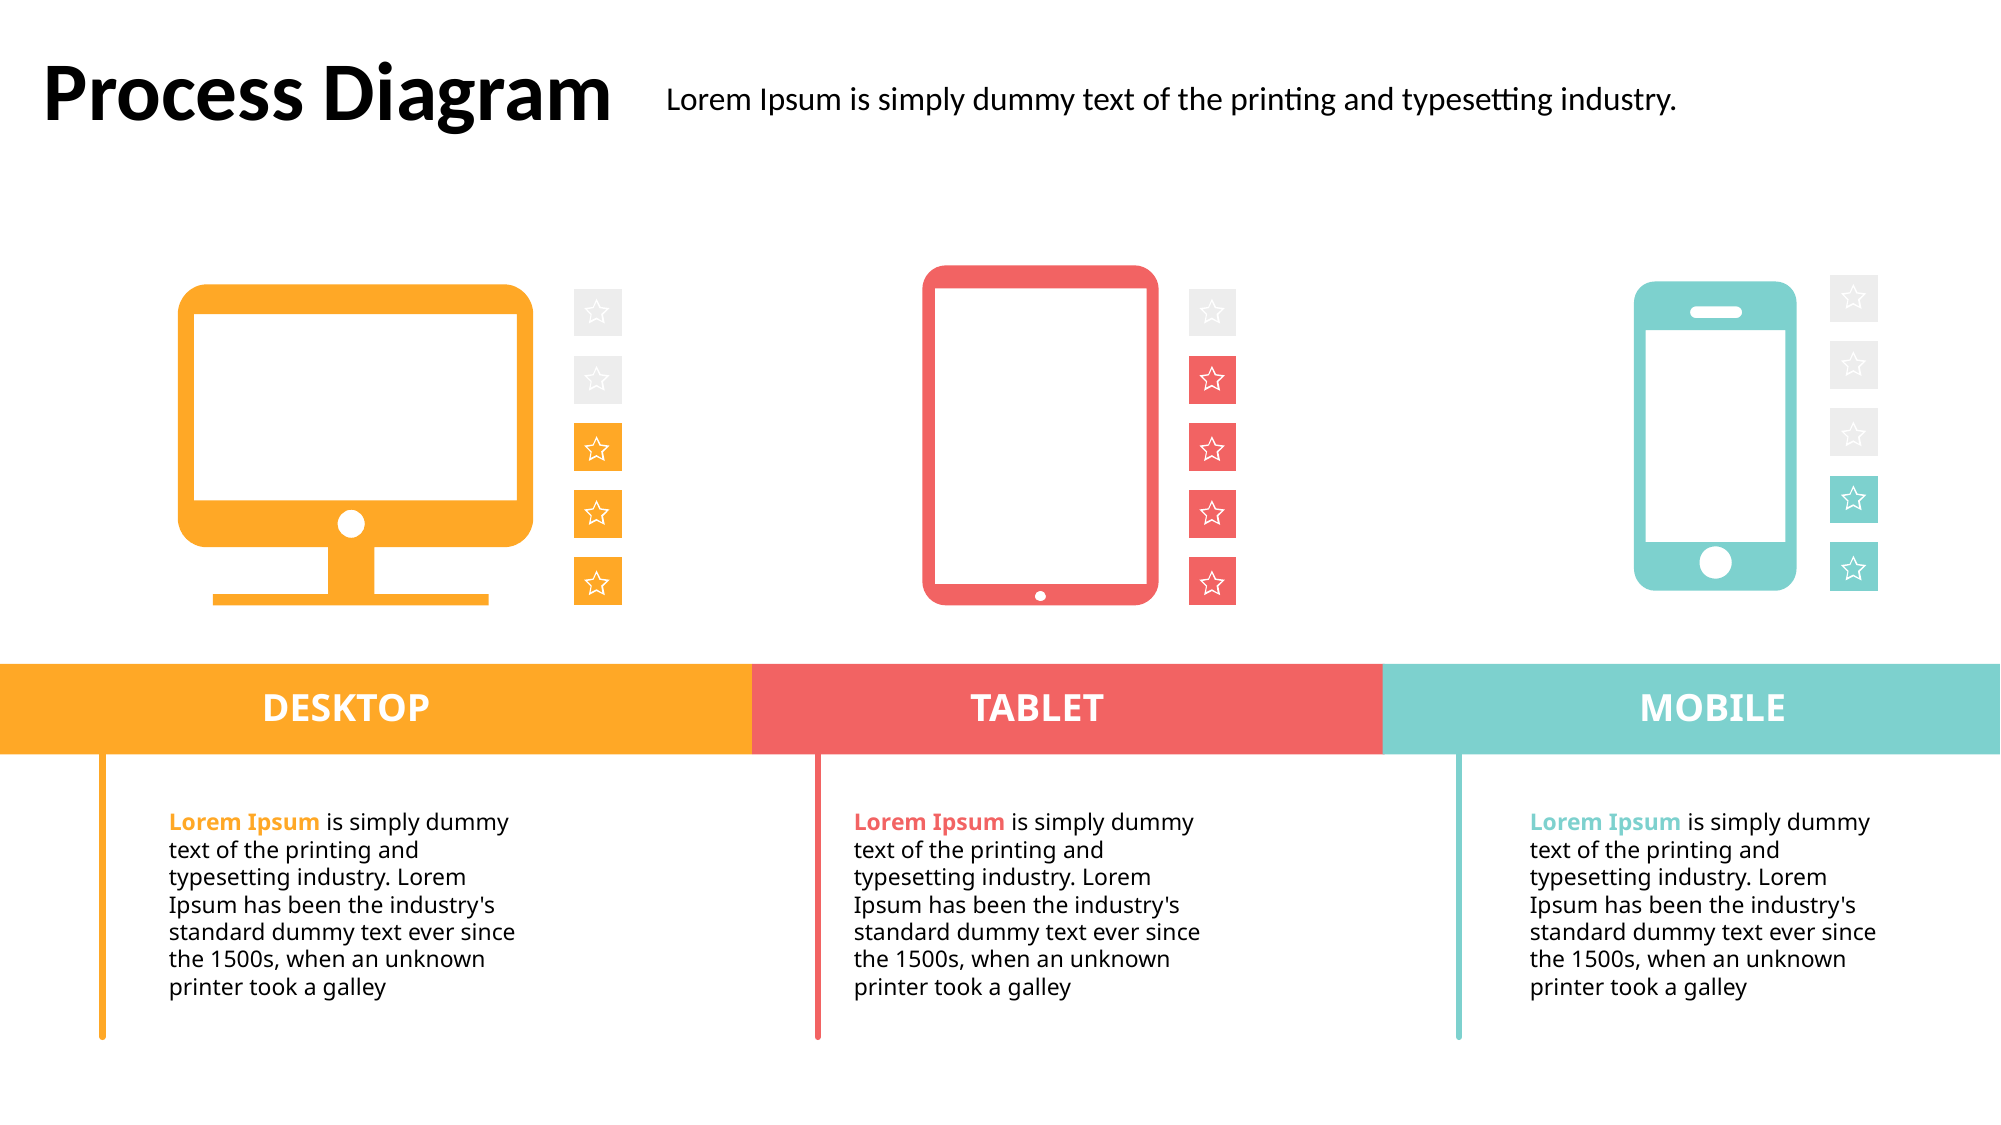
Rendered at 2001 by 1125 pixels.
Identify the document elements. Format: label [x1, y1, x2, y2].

text_box [821, 789, 1256, 1018]
text_box [573, 490, 623, 538]
text_box [0, 663, 2000, 755]
text_box [1189, 422, 1237, 471]
text_box [1189, 356, 1237, 404]
text_box [573, 556, 623, 606]
text_box [573, 356, 623, 404]
text_box [1829, 408, 1879, 457]
text_box [573, 289, 623, 337]
text_box [922, 265, 1159, 606]
text_box [573, 422, 623, 471]
text_box [1189, 289, 1237, 337]
text_box [1829, 542, 1879, 591]
text_box [1189, 556, 1237, 606]
text_box [1493, 789, 1932, 1018]
text_box [177, 284, 534, 606]
text_box [132, 789, 571, 1018]
text_box [1829, 274, 1879, 322]
text_box [1829, 341, 1879, 390]
text_box [1829, 475, 1879, 524]
text_box [651, 69, 1694, 125]
text_box [1189, 490, 1237, 538]
text_box [29, 29, 629, 145]
text_box [1633, 281, 1797, 591]
